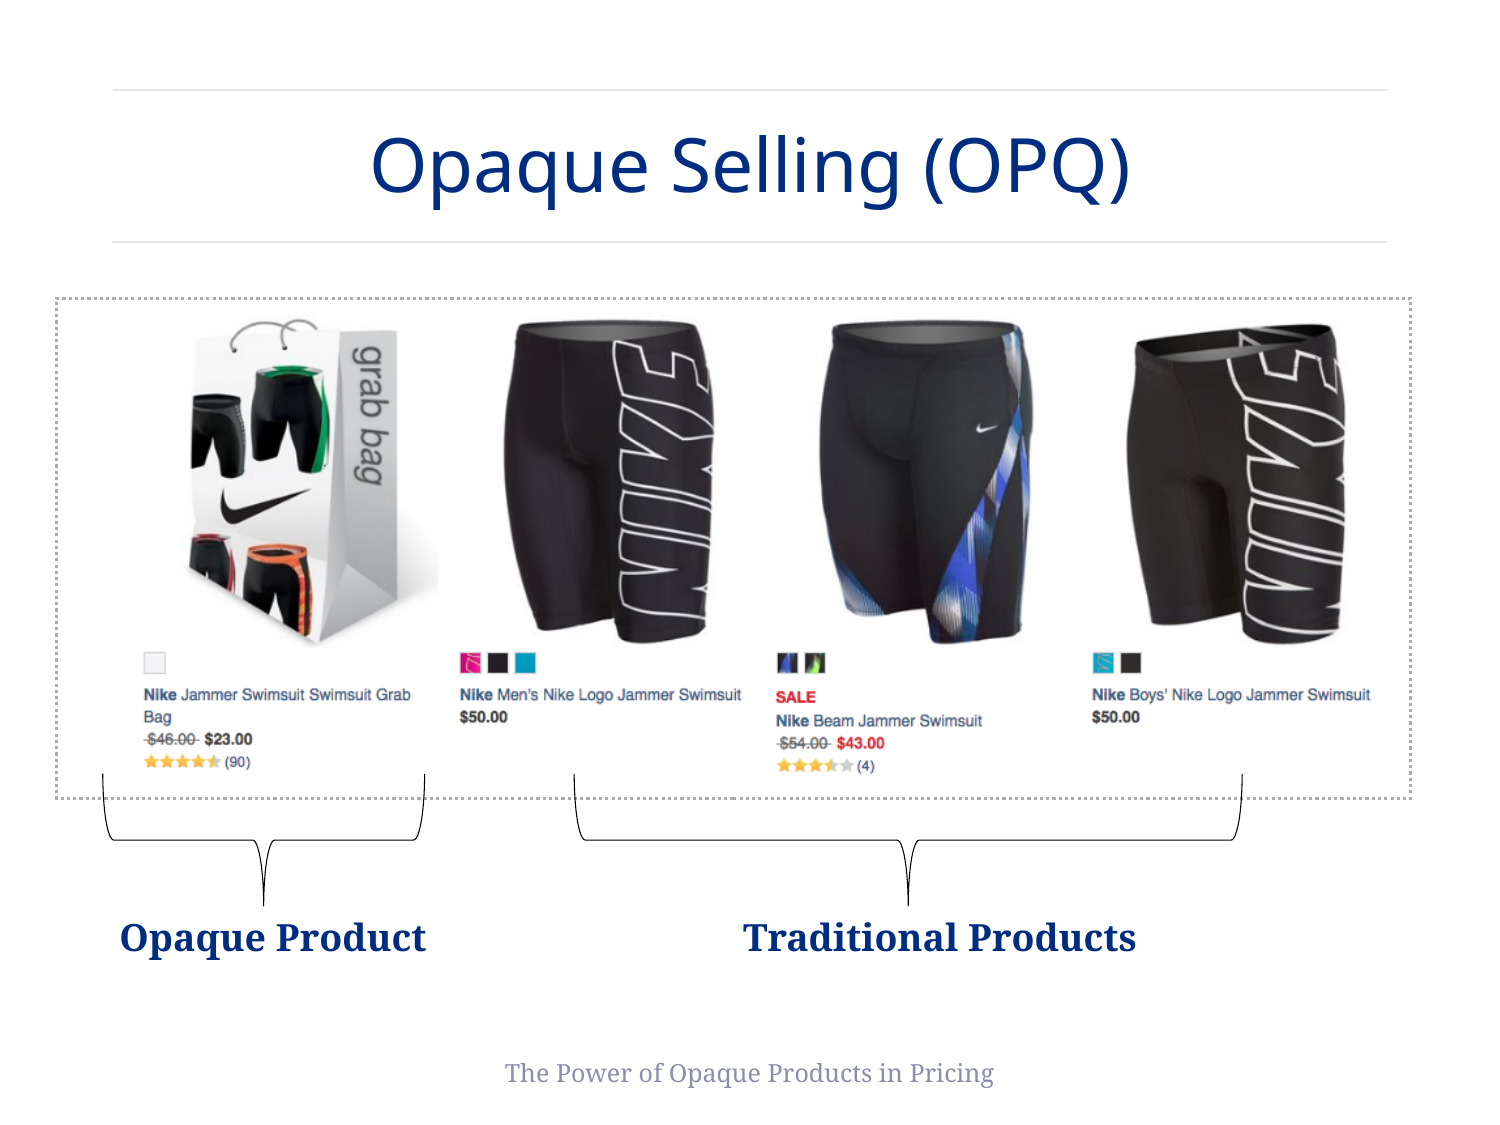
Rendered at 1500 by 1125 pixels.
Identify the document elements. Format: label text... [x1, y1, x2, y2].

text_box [574, 773, 1243, 967]
footer The Power of Opaque Products in Pricing [440, 1042, 1060, 1103]
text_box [56, 298, 1411, 799]
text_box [102, 773, 430, 967]
title Opaque Selling (OPQ) [103, 59, 1397, 278]
